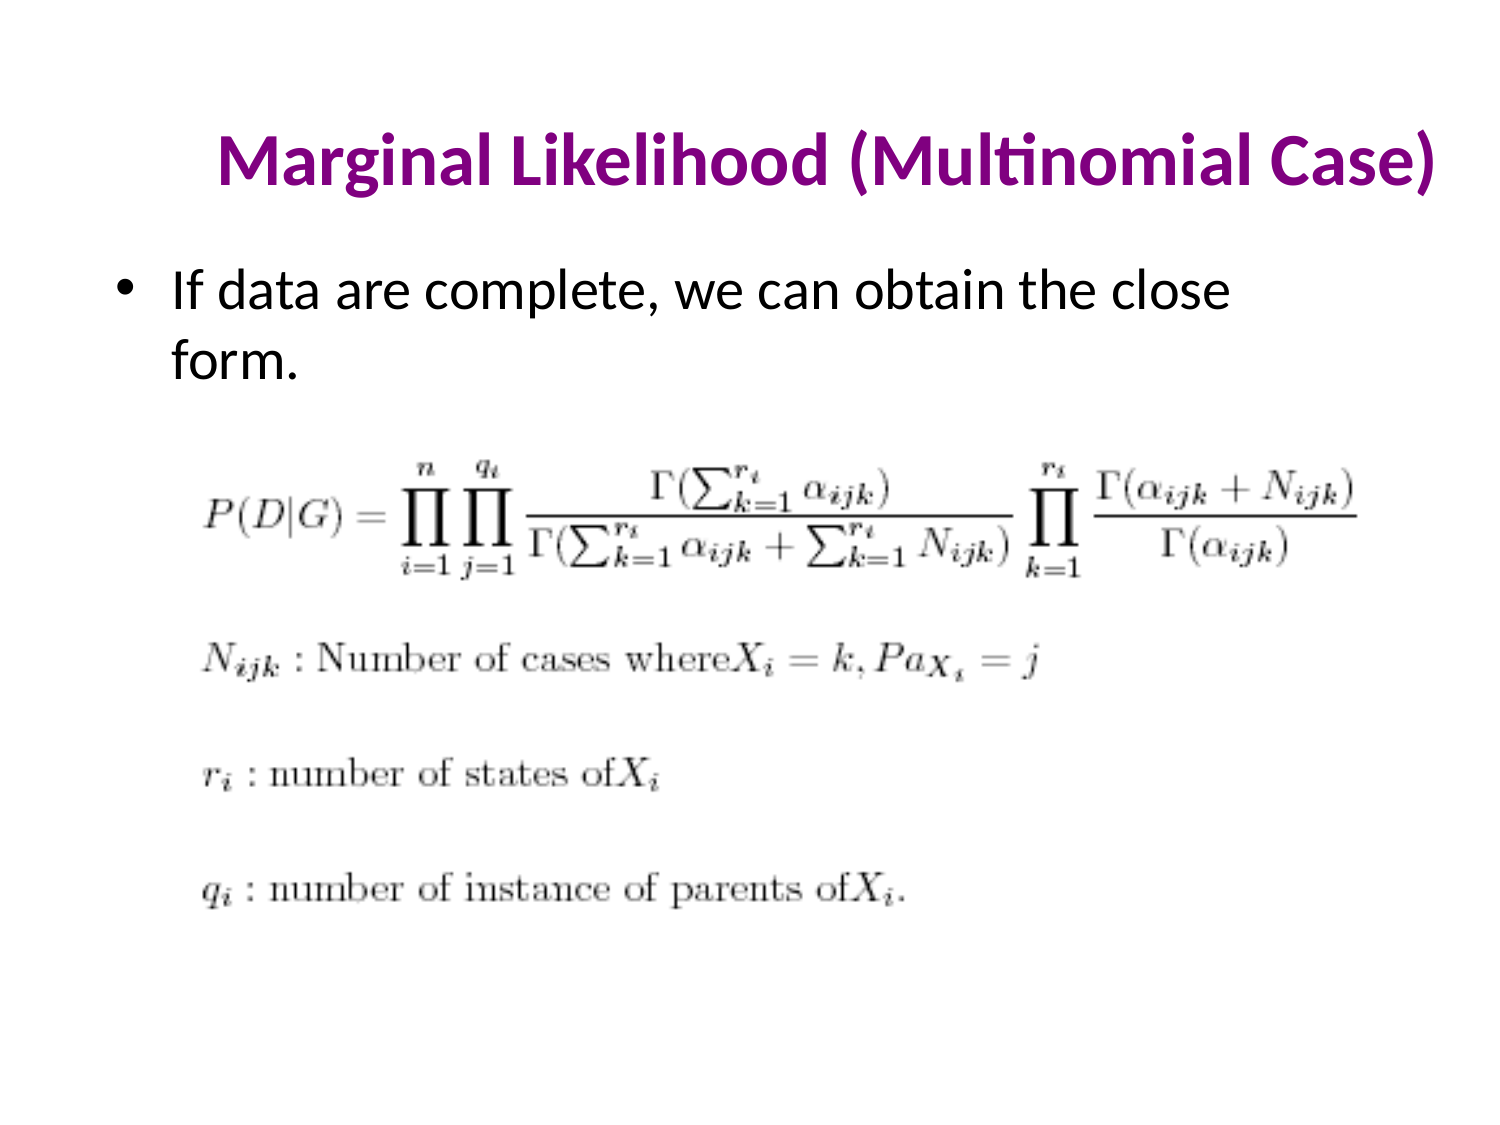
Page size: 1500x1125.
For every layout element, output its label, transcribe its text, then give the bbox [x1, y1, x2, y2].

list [182, 432, 1377, 954]
list If data are complete, we can obtain the close form. [100, 243, 1389, 456]
title Marginal Likelihood (Multinomial Case) [188, 35, 1468, 275]
